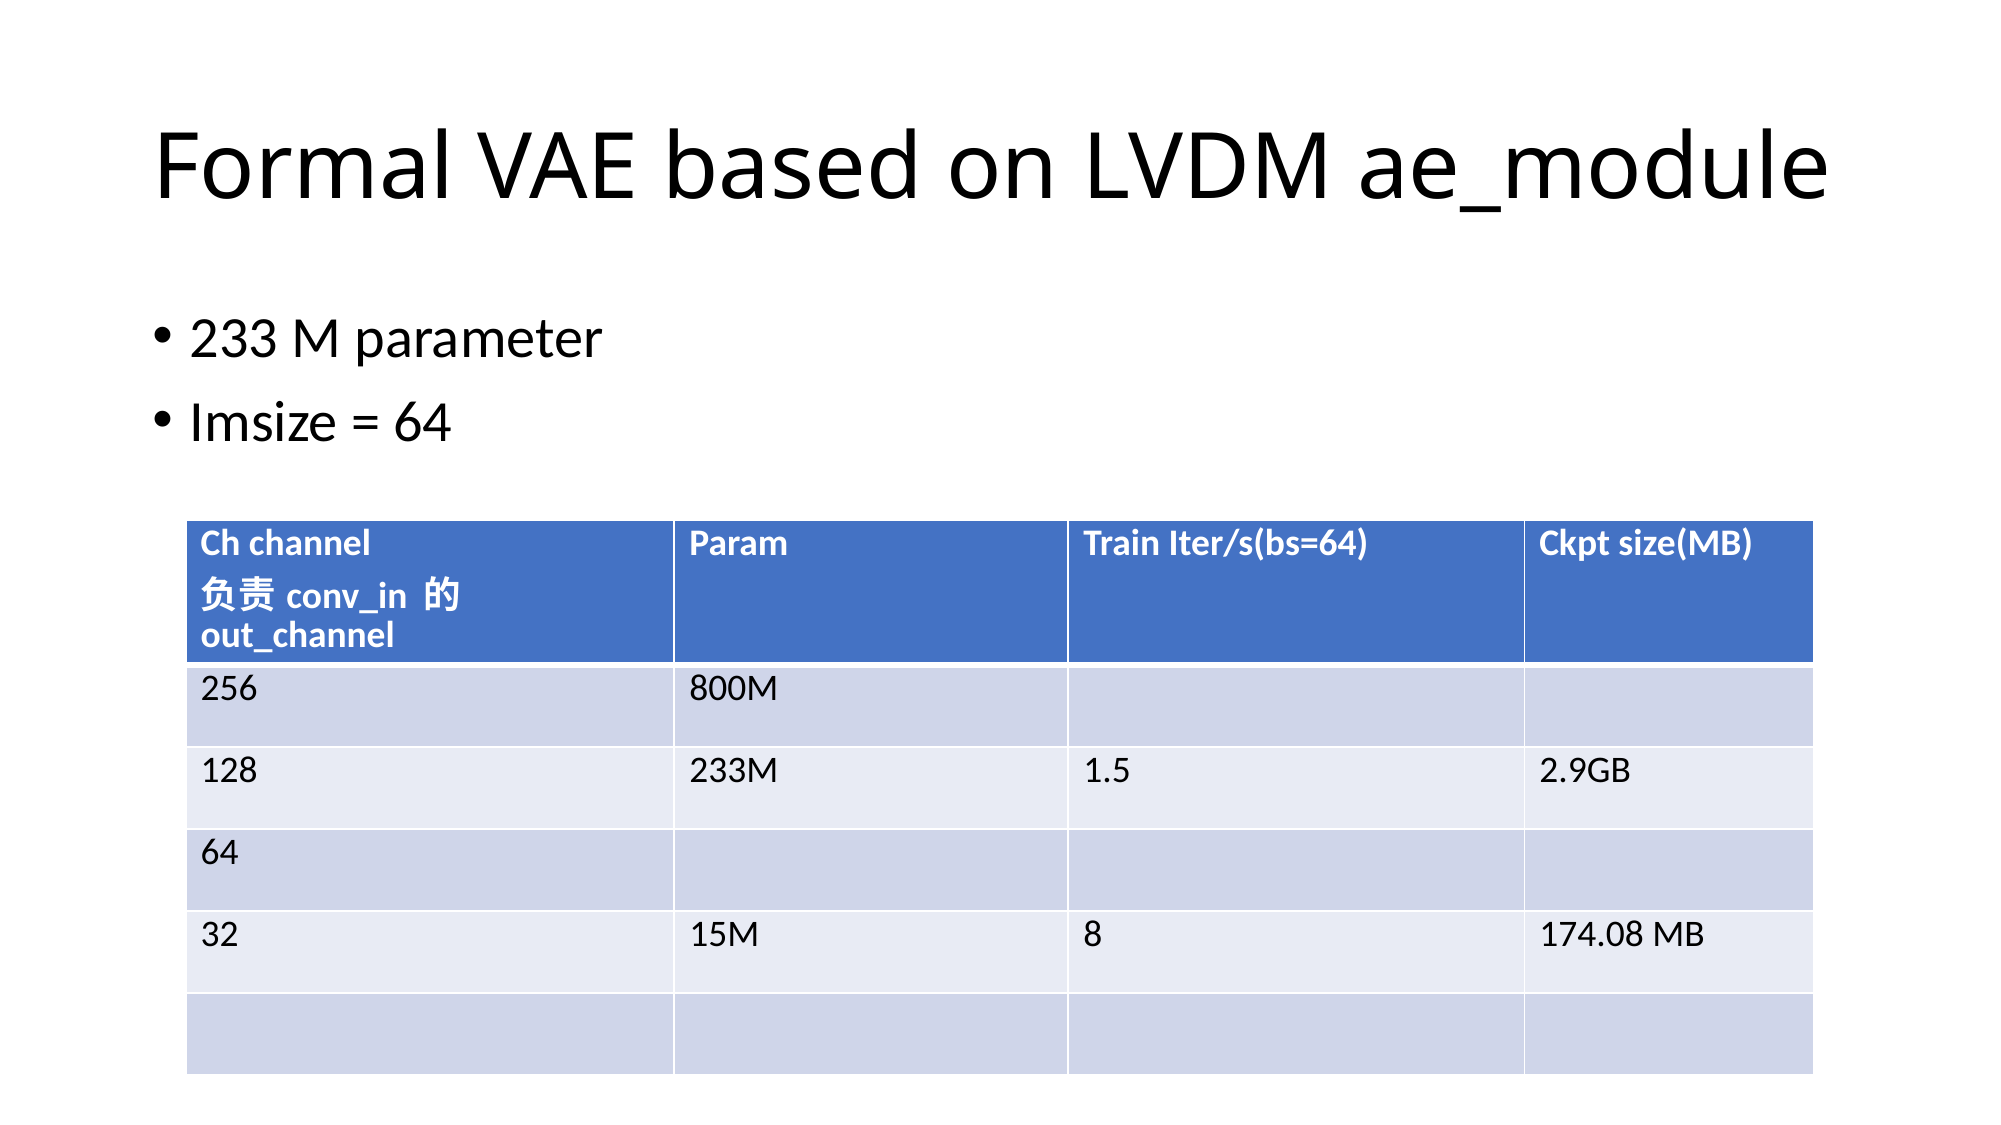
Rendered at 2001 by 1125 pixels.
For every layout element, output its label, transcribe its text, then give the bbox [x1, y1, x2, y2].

list 233 M parameter Imsize = 64 [137, 299, 1863, 1014]
title Formal VAE based on LVDM ae_module [137, 59, 1863, 278]
table_cell 15M [675, 912, 1067, 992]
table_header Ch channel 负责conv_in 的out_channel [187, 521, 673, 662]
table_cell 233M [675, 748, 1067, 828]
table_cell 32 [187, 912, 673, 992]
table_cell 174.08 MB [1525, 912, 1813, 992]
table_cell [187, 994, 673, 1074]
table_cell [1525, 668, 1813, 746]
table_header Param [675, 521, 1067, 662]
table_cell [675, 830, 1067, 910]
table_cell 2.9GB [1525, 748, 1813, 828]
table_cell [1525, 994, 1813, 1074]
table_cell [1069, 668, 1524, 746]
table_cell 256 [187, 668, 673, 746]
table_cell 64 [187, 830, 673, 910]
table_cell 8 [1069, 912, 1524, 992]
table_cell [1069, 994, 1524, 1074]
table_cell 128 [187, 748, 673, 828]
table_cell [1525, 830, 1813, 910]
table_cell 1.5 [1069, 748, 1524, 828]
table_cell [1069, 830, 1524, 910]
table_cell 800M [675, 668, 1067, 746]
table_header Ckpt size(MB) [1525, 521, 1813, 662]
table_cell [675, 994, 1067, 1074]
table_header Train Iter/s(bs=64) [1069, 521, 1524, 662]
